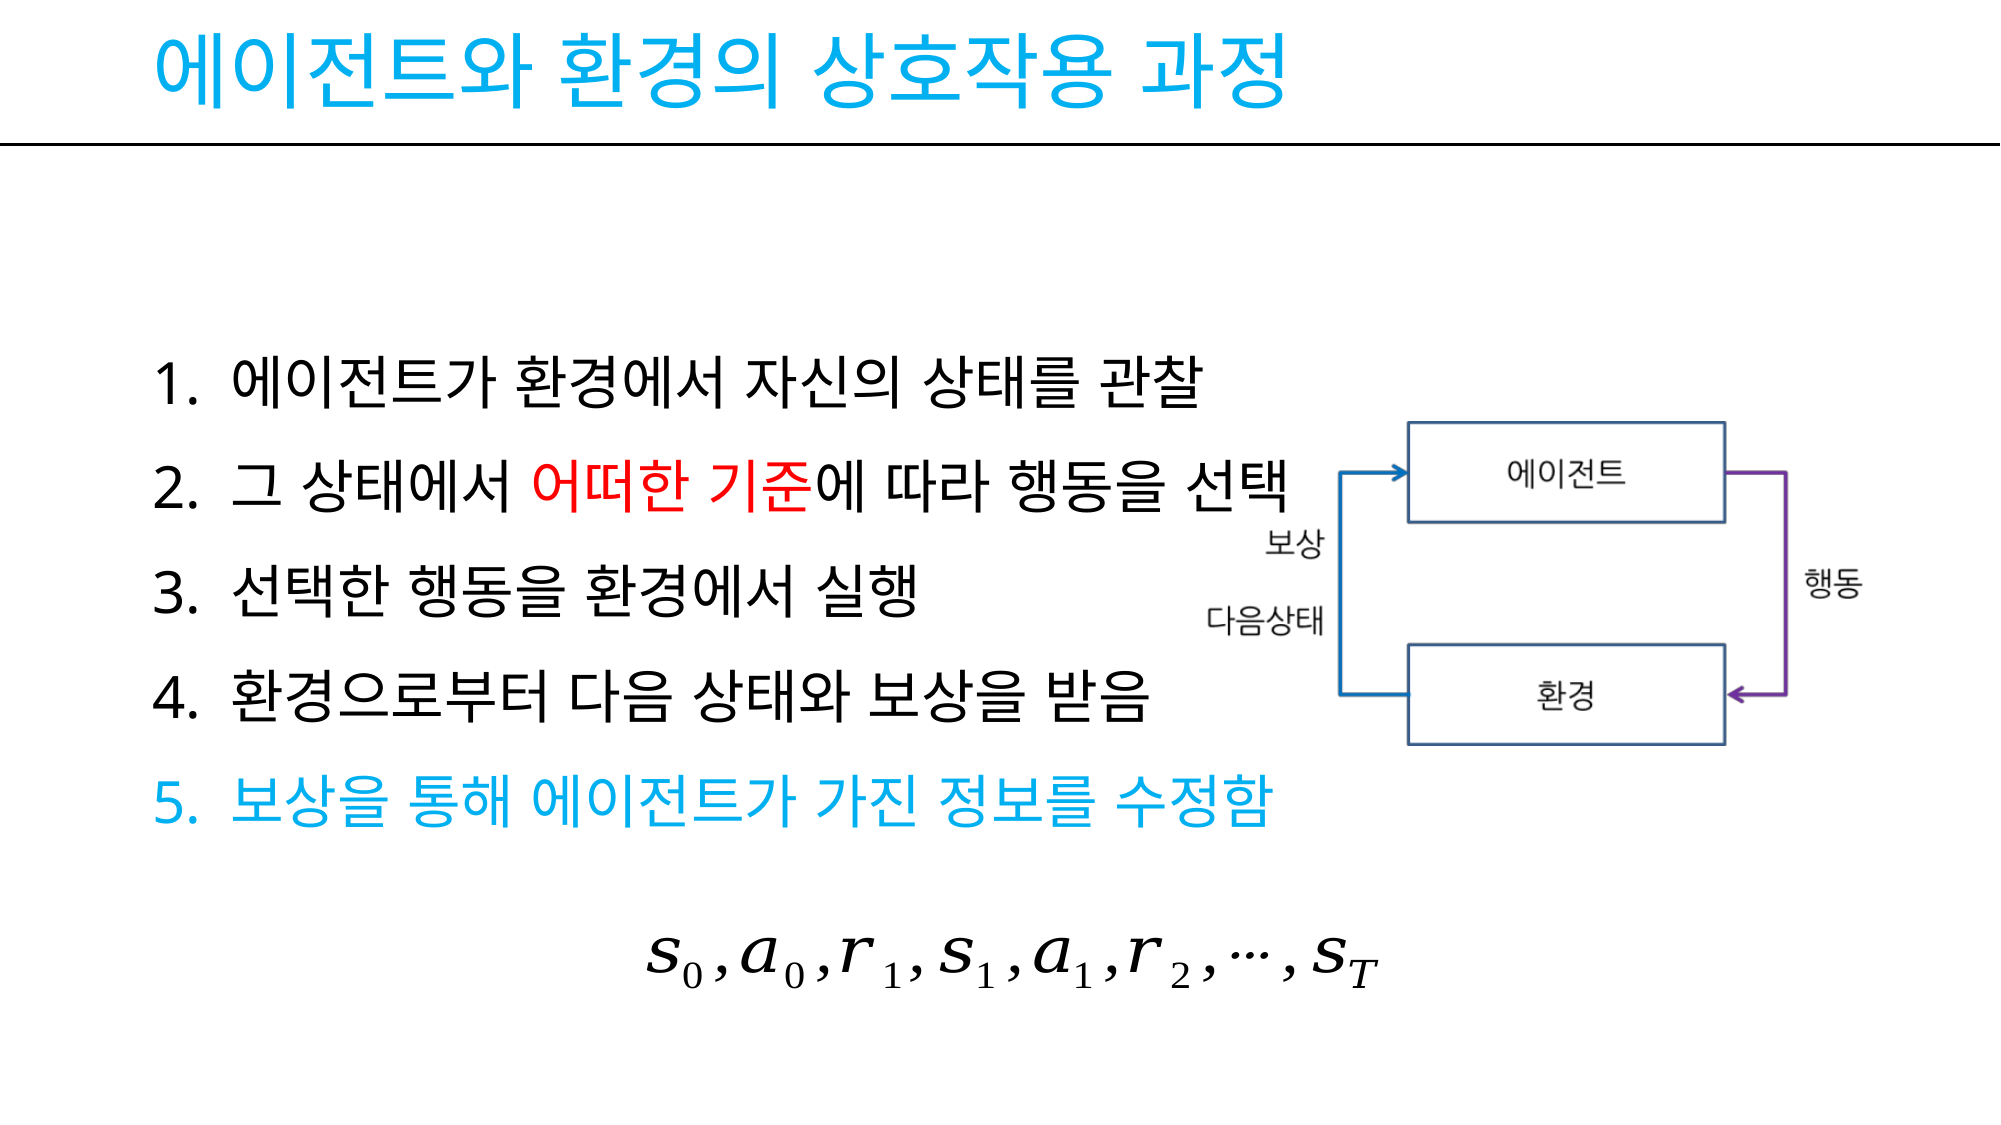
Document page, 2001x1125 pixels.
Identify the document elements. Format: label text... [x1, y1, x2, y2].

title 에이전트와 환경의 상호작용 과정 [137, 9, 1863, 143]
picture [1182, 421, 1897, 746]
list 1. 에이전트가 환경에서 자신의 상태를 관찰 2. 그 상태에서 어떠한 기준에 따라 행동을 선택 3. 선택한 행동을 환경에서 실행 4. 환경으로부터 다음 상태와 보상을 받음 5. 보상을 통해 에이전트가 가진 정보를 수정함 [137, 187, 1863, 1043]
